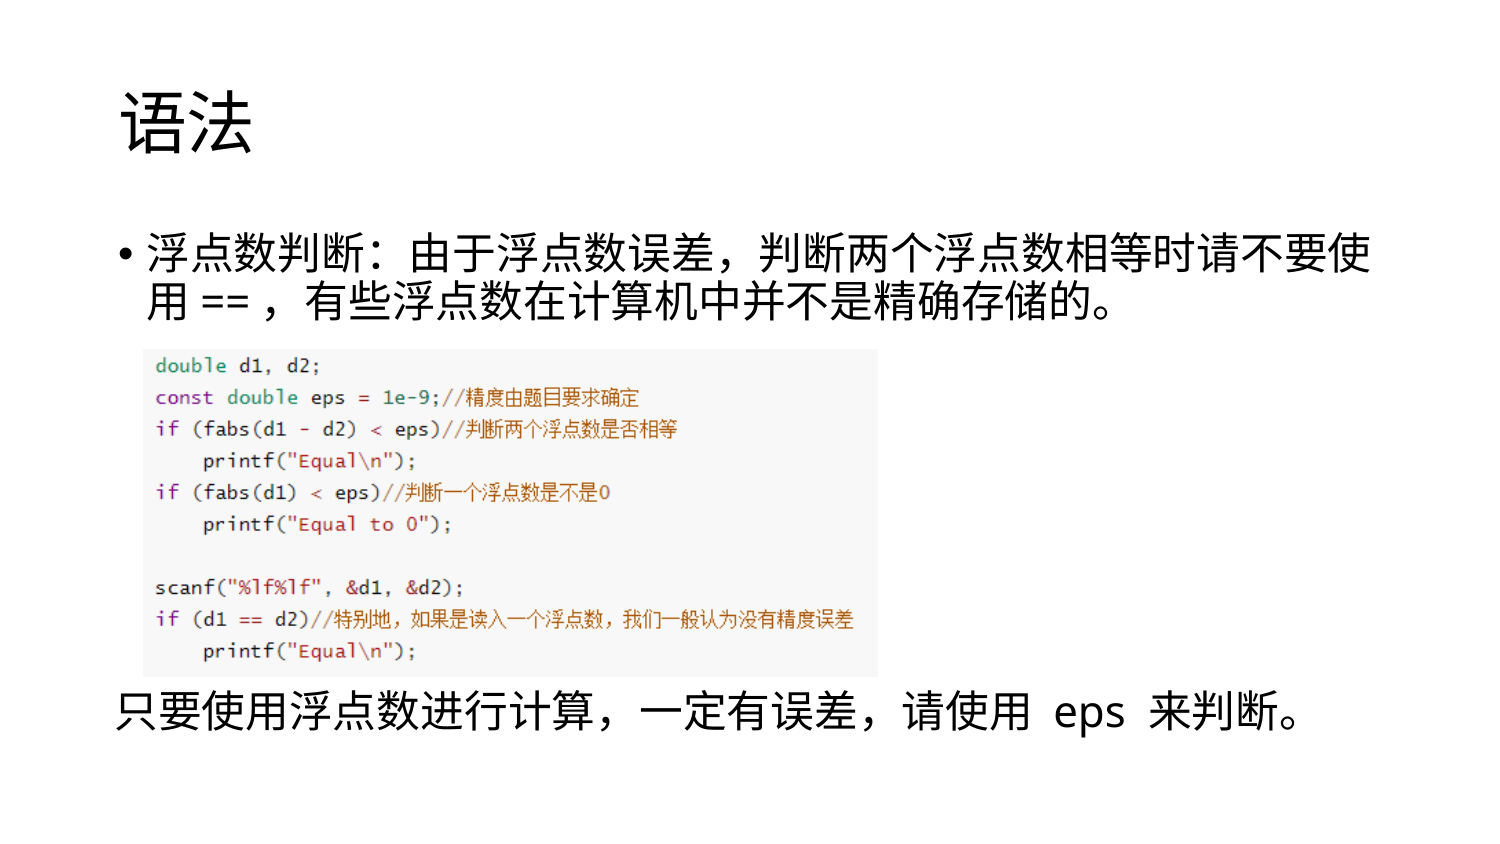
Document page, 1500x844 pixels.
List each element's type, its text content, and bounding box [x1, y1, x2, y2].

list 浮点数判断：由于浮点数误差，判断两个浮点数相等时请不要使⽤==，有些浮点数在计算机中并不是精确存储的。 [103, 224, 1397, 388]
picture [143, 348, 878, 677]
text_box 只要使用浮点数进行计算，一定有误差，请使用 eps 来判断。 [103, 683, 1397, 844]
title 语法 [103, 44, 1397, 208]
